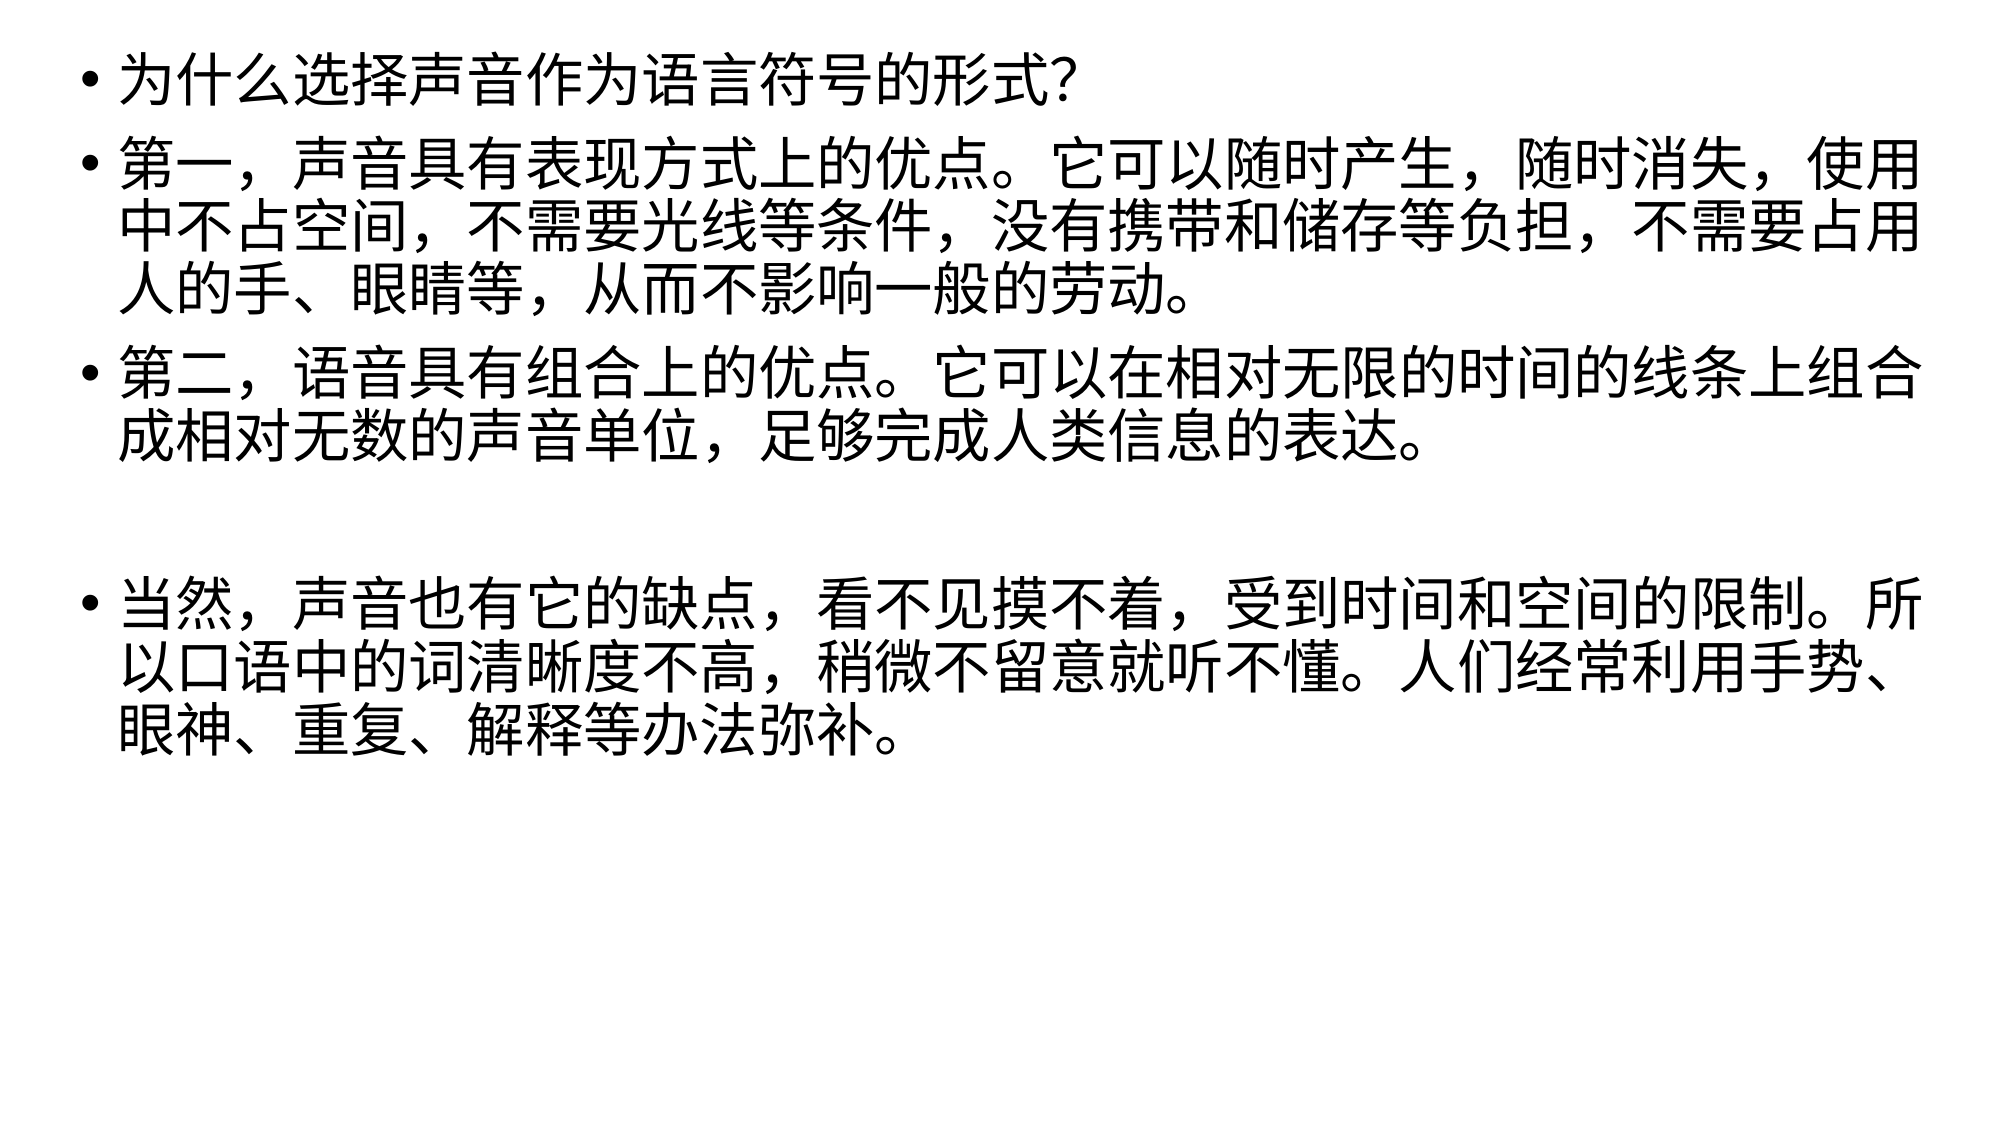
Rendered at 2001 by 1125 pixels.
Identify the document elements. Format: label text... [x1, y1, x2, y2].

list 为什么选择声音作为语言符号的形式？ 第一，声音具有表现方式上的优点。它可以随时产生，随时消失，使用中不占空间，不需要光线等条件，没有携带和储存等负担，不需要占用人的手、眼睛等，从而不影响一般的劳动。 第二，语音具有组合上的优点。它可以在相对无限的时间的线条上组合成相对无数的声音单位，足够完成人类信息的表达。 当然，声音也有它的缺点，看不见摸不着，受到时间和空间的限制。所以口语中的词清晰度不高，稍微不留意就听不懂。人们经常利用手势、眼神、重复、解释等办法弥补。 [64, 43, 1946, 1080]
